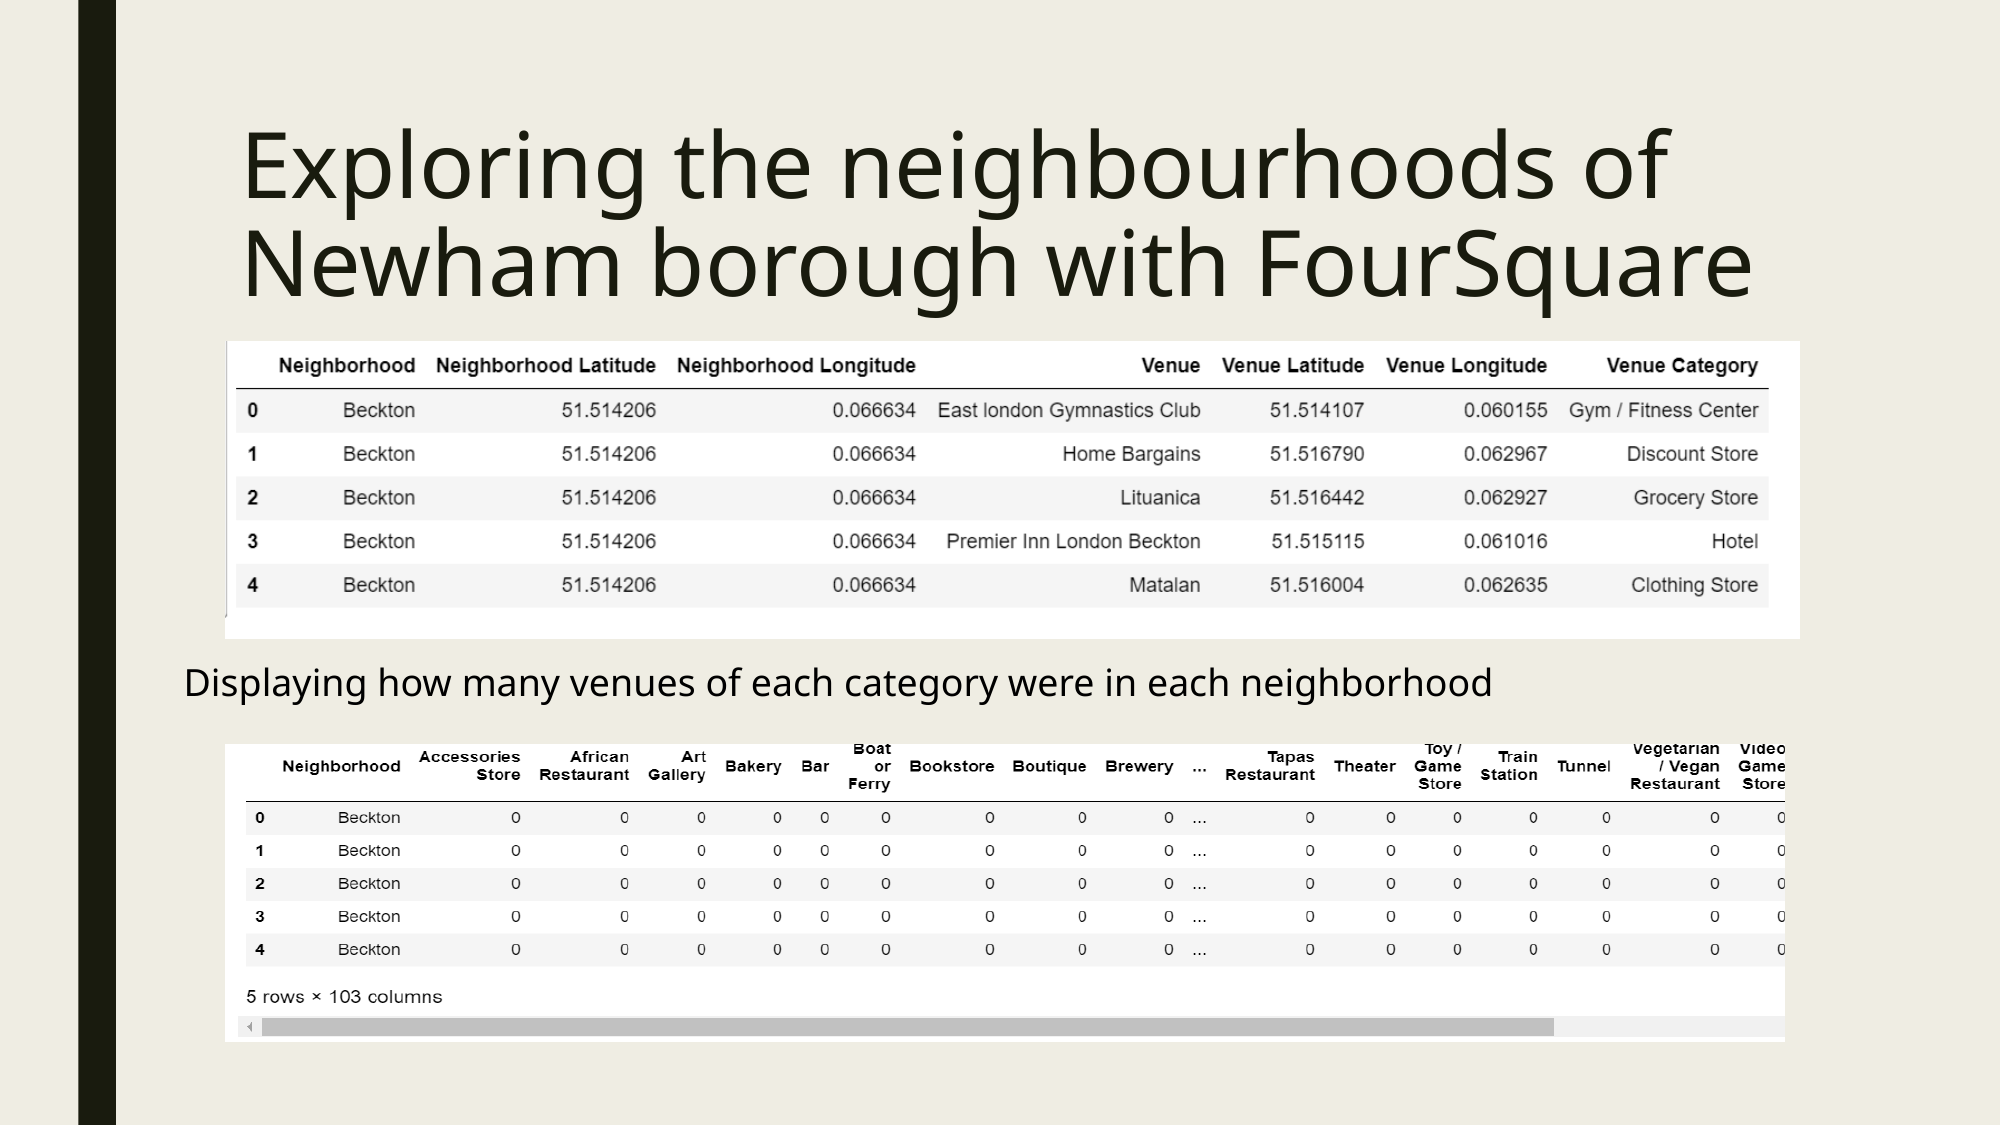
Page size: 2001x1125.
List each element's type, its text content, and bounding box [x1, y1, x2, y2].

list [224, 341, 1800, 639]
text_box Displaying how many venues of each category were in each neighborhood [168, 651, 1510, 712]
picture [224, 744, 1785, 1042]
title Exploring the neighbourhoods of Newham borough with FourSquare [225, 112, 1800, 341]
